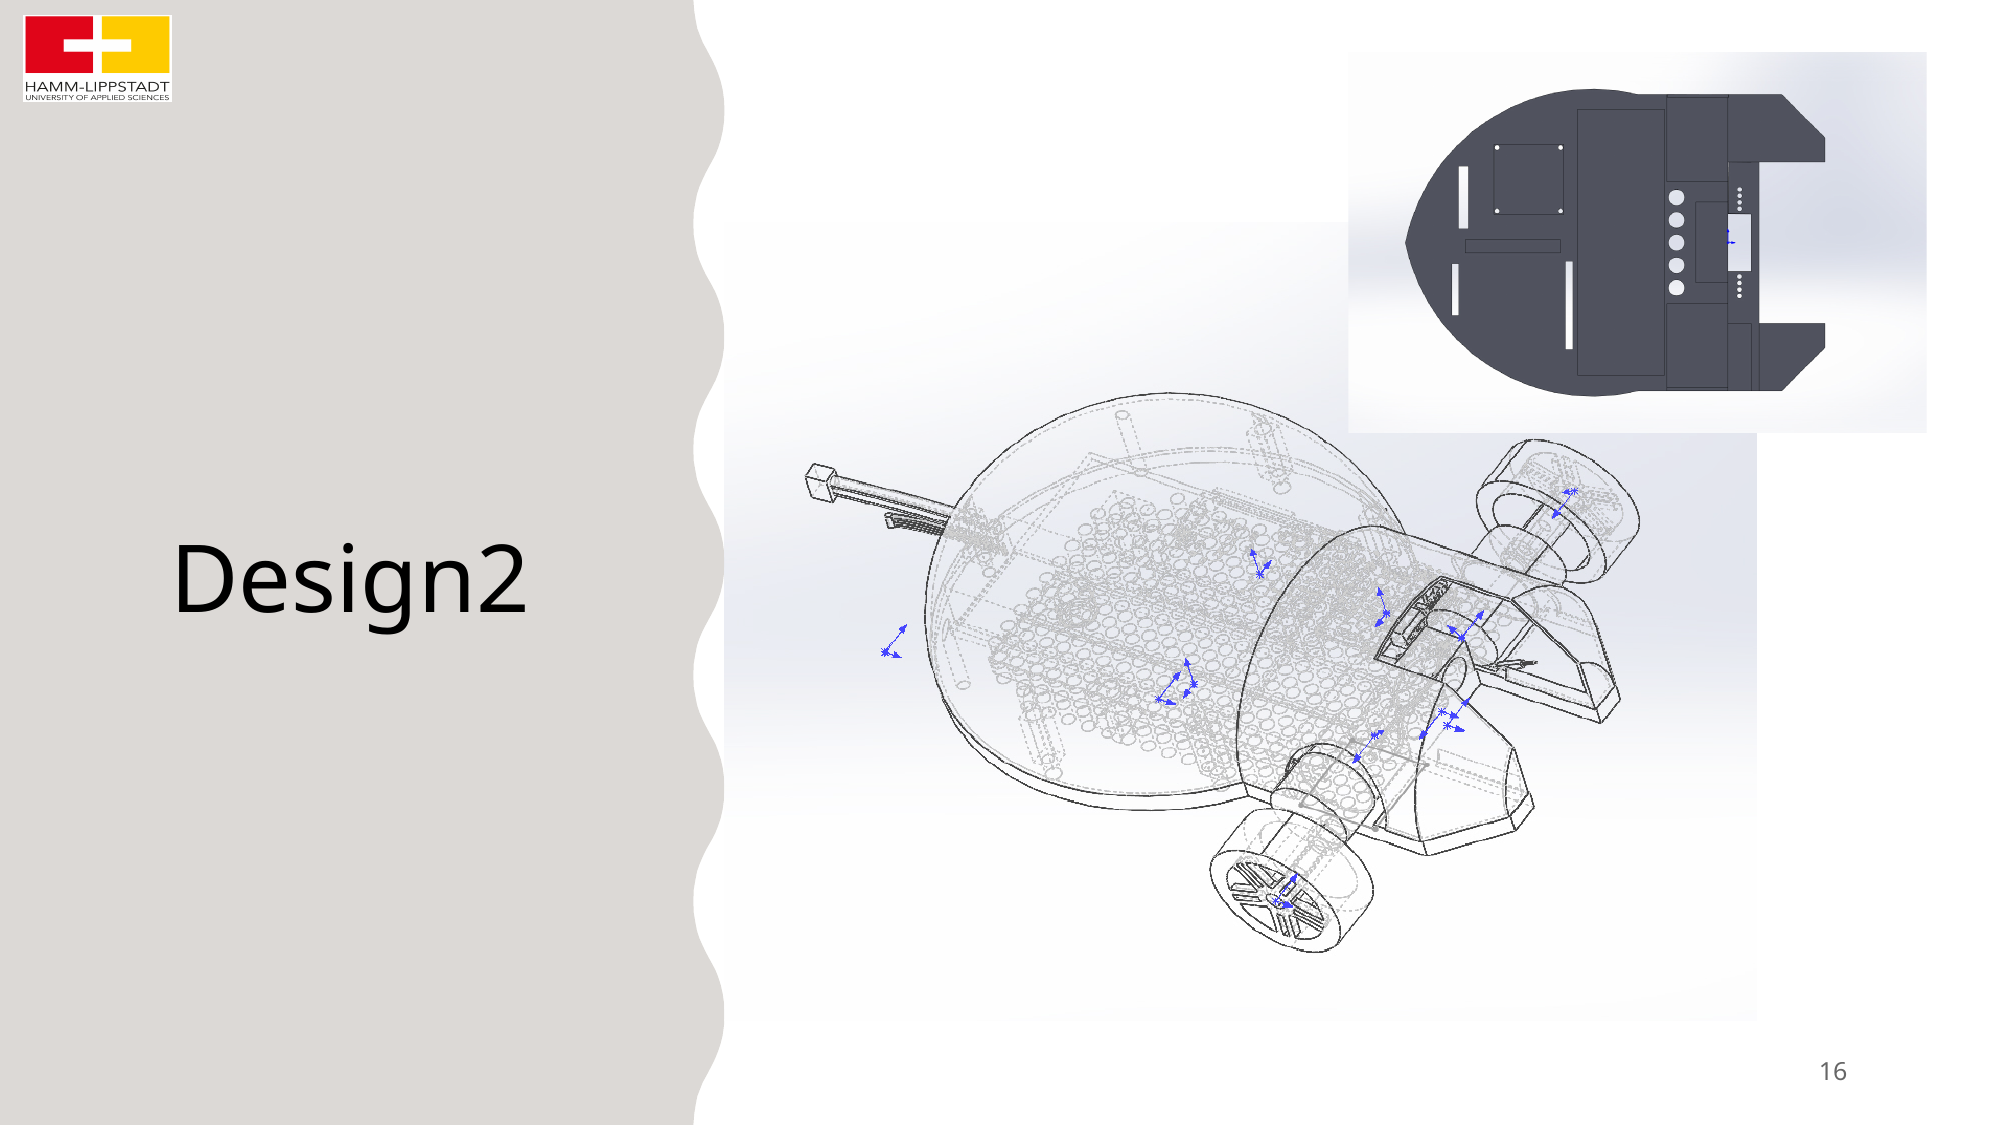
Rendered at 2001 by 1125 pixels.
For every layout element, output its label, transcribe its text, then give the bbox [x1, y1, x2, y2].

picture [22, 15, 172, 102]
picture [724, 51, 1927, 1021]
title Design2 [85, 12, 616, 641]
text_box [0, 0, 726, 1125]
text_box [695, 0, 2000, 1125]
slide_number 16 [1412, 1042, 1863, 1103]
